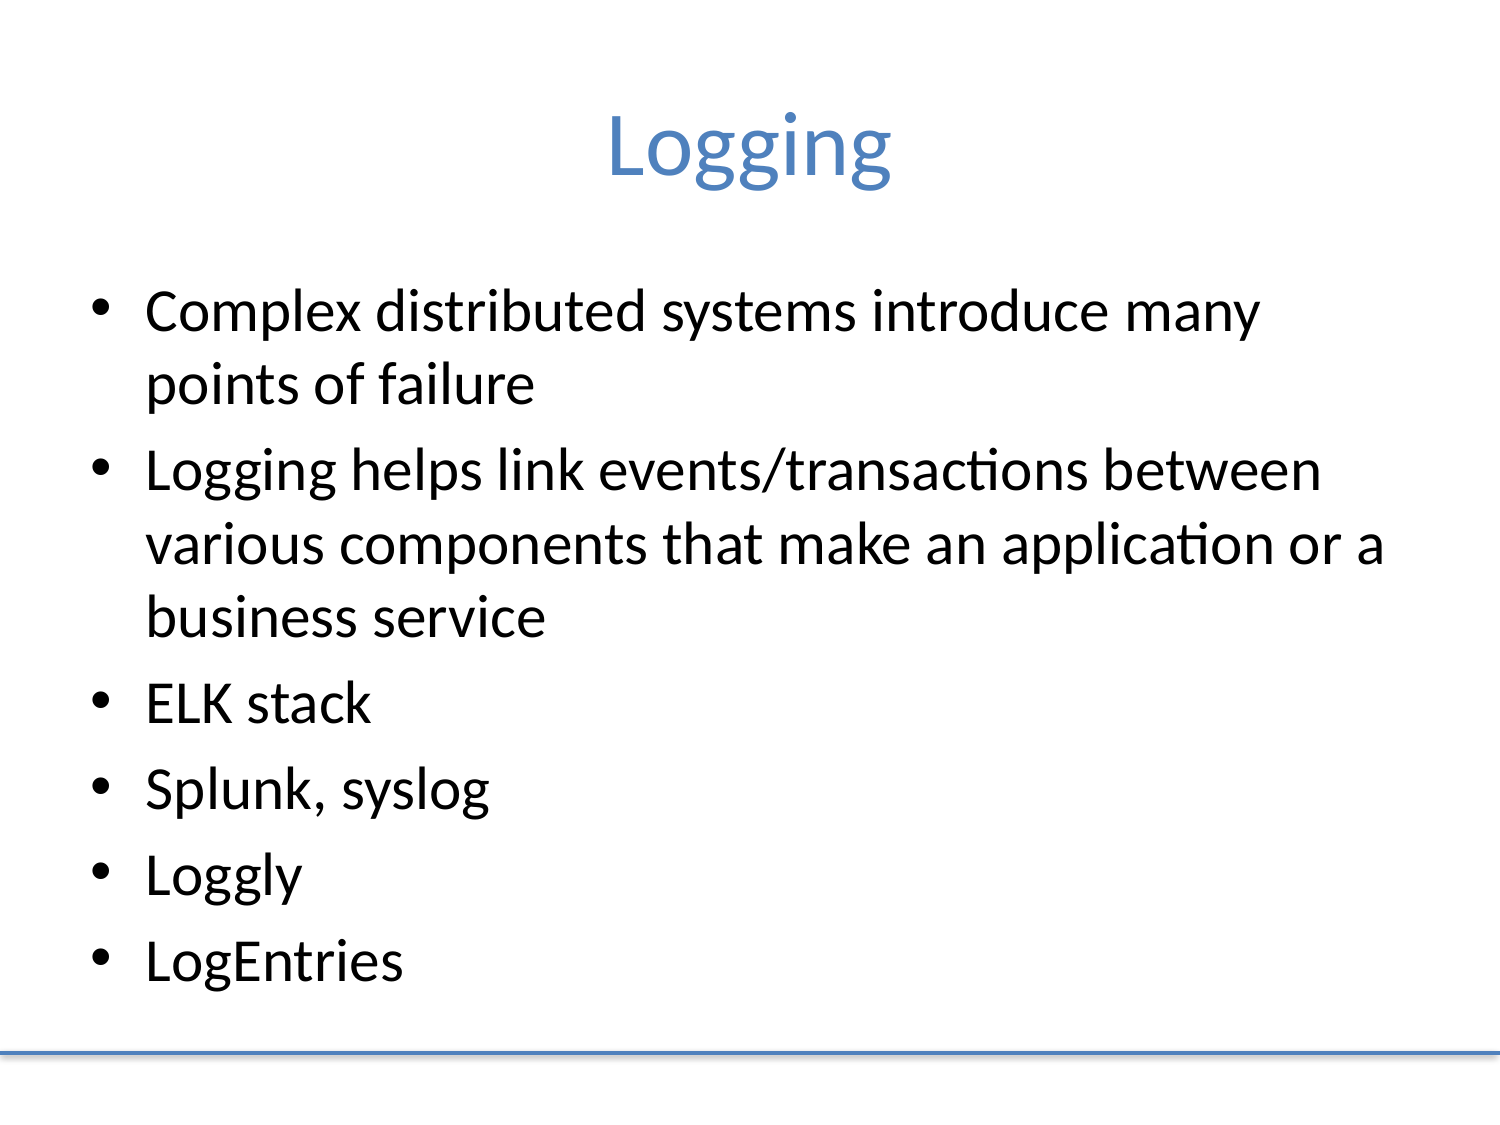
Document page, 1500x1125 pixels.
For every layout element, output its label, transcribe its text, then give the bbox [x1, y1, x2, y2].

list Complex distributed systems introduce many points of failure Logging helps link events/transactions between various components that make an application or a business service ELK stack Splunk, syslog Loggly LogEntries [75, 262, 1425, 1005]
title Logging [75, 45, 1425, 233]
